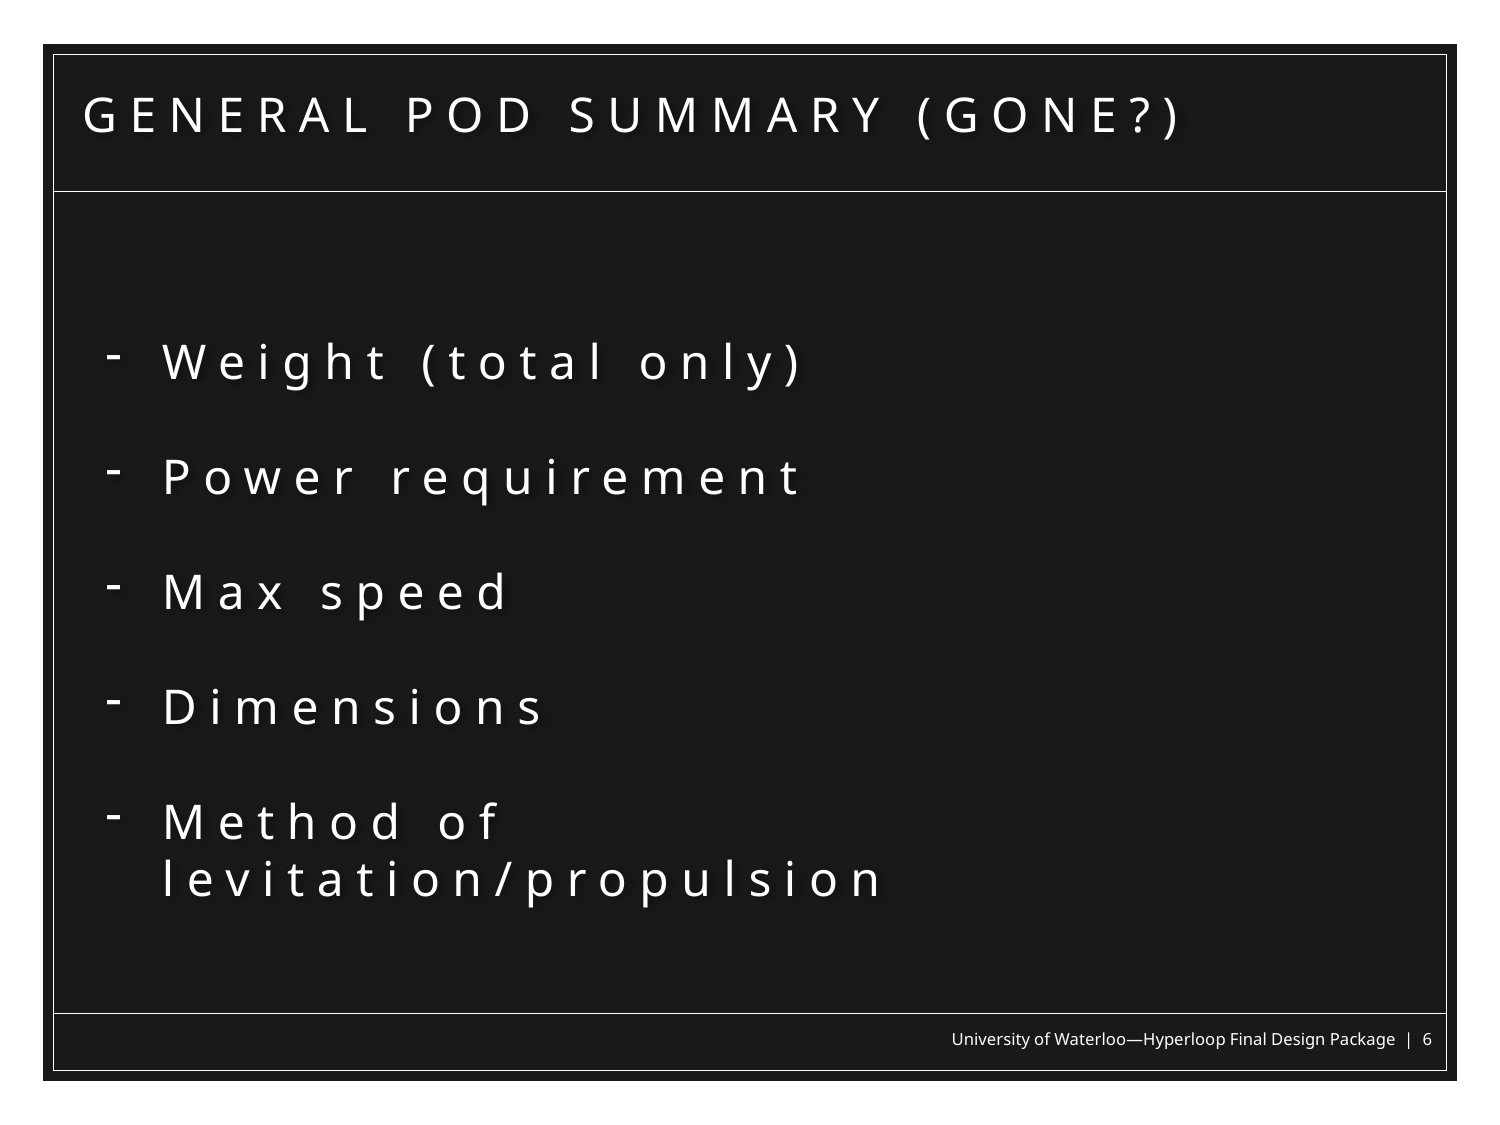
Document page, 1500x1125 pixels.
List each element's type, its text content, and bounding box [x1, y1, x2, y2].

text_box Weight (total only) Power requirement Max speed Dimensions Method of levitation/propulsion [100, 326, 1211, 917]
text_box [53, 54, 1447, 190]
text_box [53, 197, 1447, 1013]
text_box GENERAL POD SUMMARY (GONE?) [76, 79, 1424, 173]
text_box [53, 1018, 1447, 1071]
text_box [17, 19, 1483, 1106]
